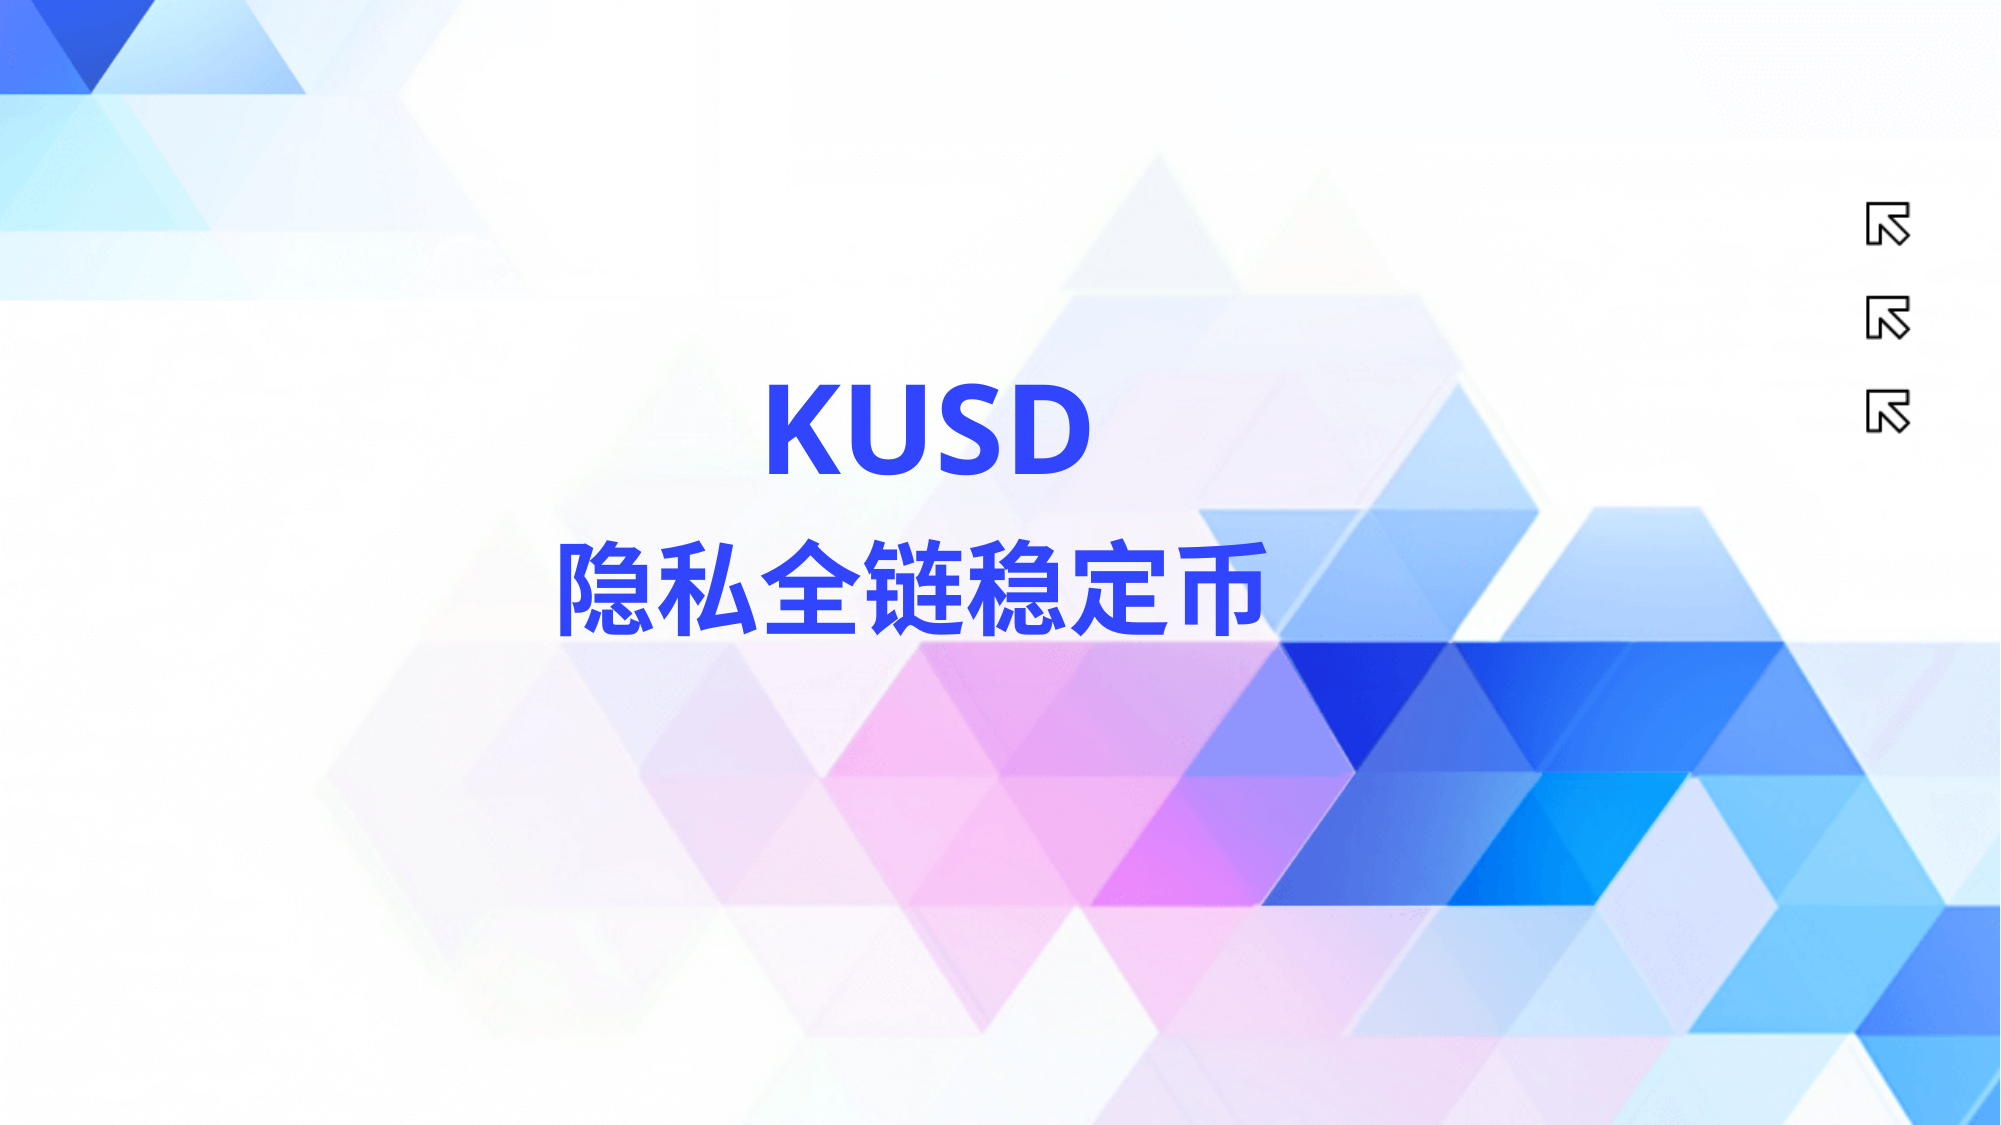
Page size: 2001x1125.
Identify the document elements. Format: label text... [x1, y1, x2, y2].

text_box KUSD 隐私全链稳定币 [424, 312, 1405, 744]
picture [0, 0, 2001, 1125]
